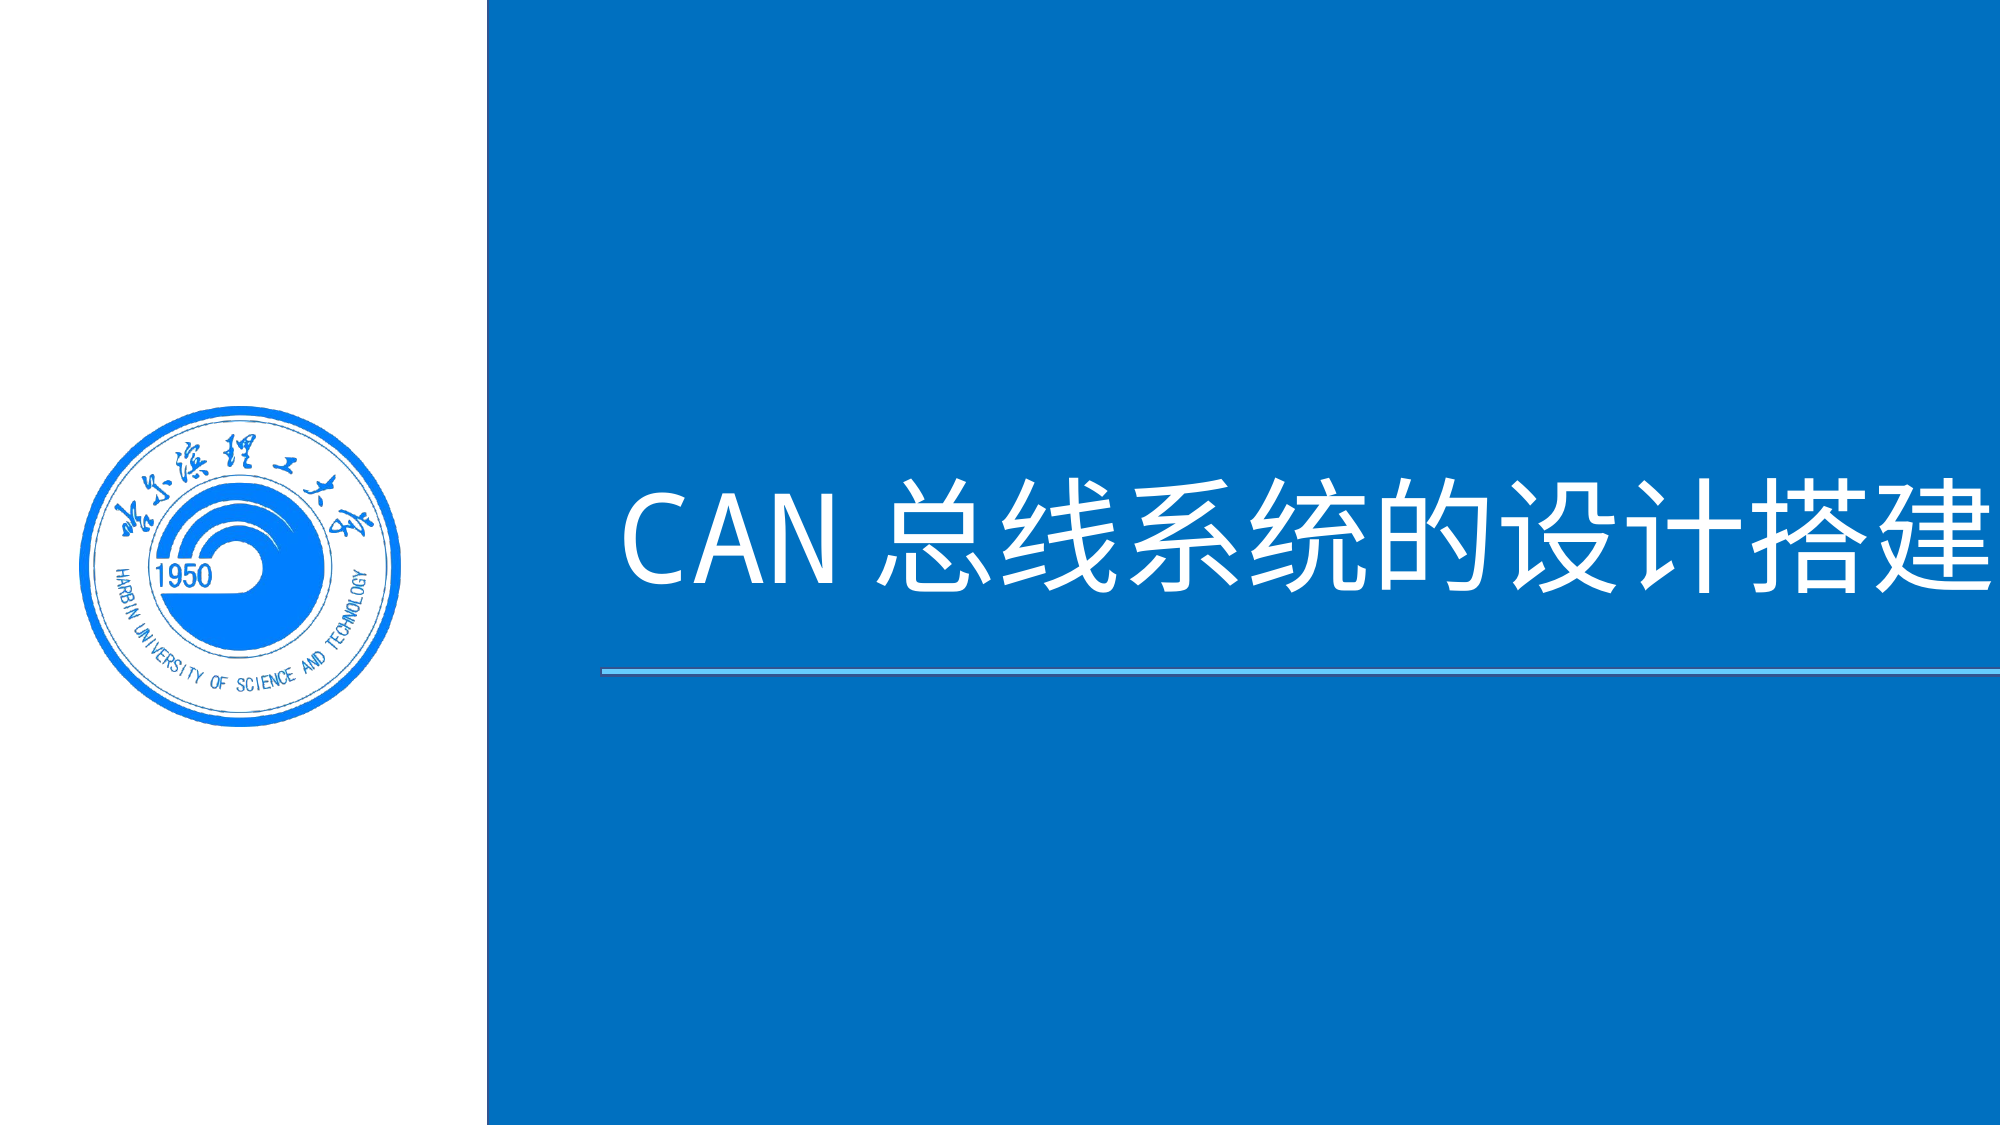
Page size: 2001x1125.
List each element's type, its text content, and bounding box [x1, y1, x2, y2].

title CAN总线系统的设计搭建 [601, 434, 2000, 653]
text_box [487, 0, 2000, 1125]
picture [79, 398, 404, 727]
text_box [600, 667, 2000, 677]
